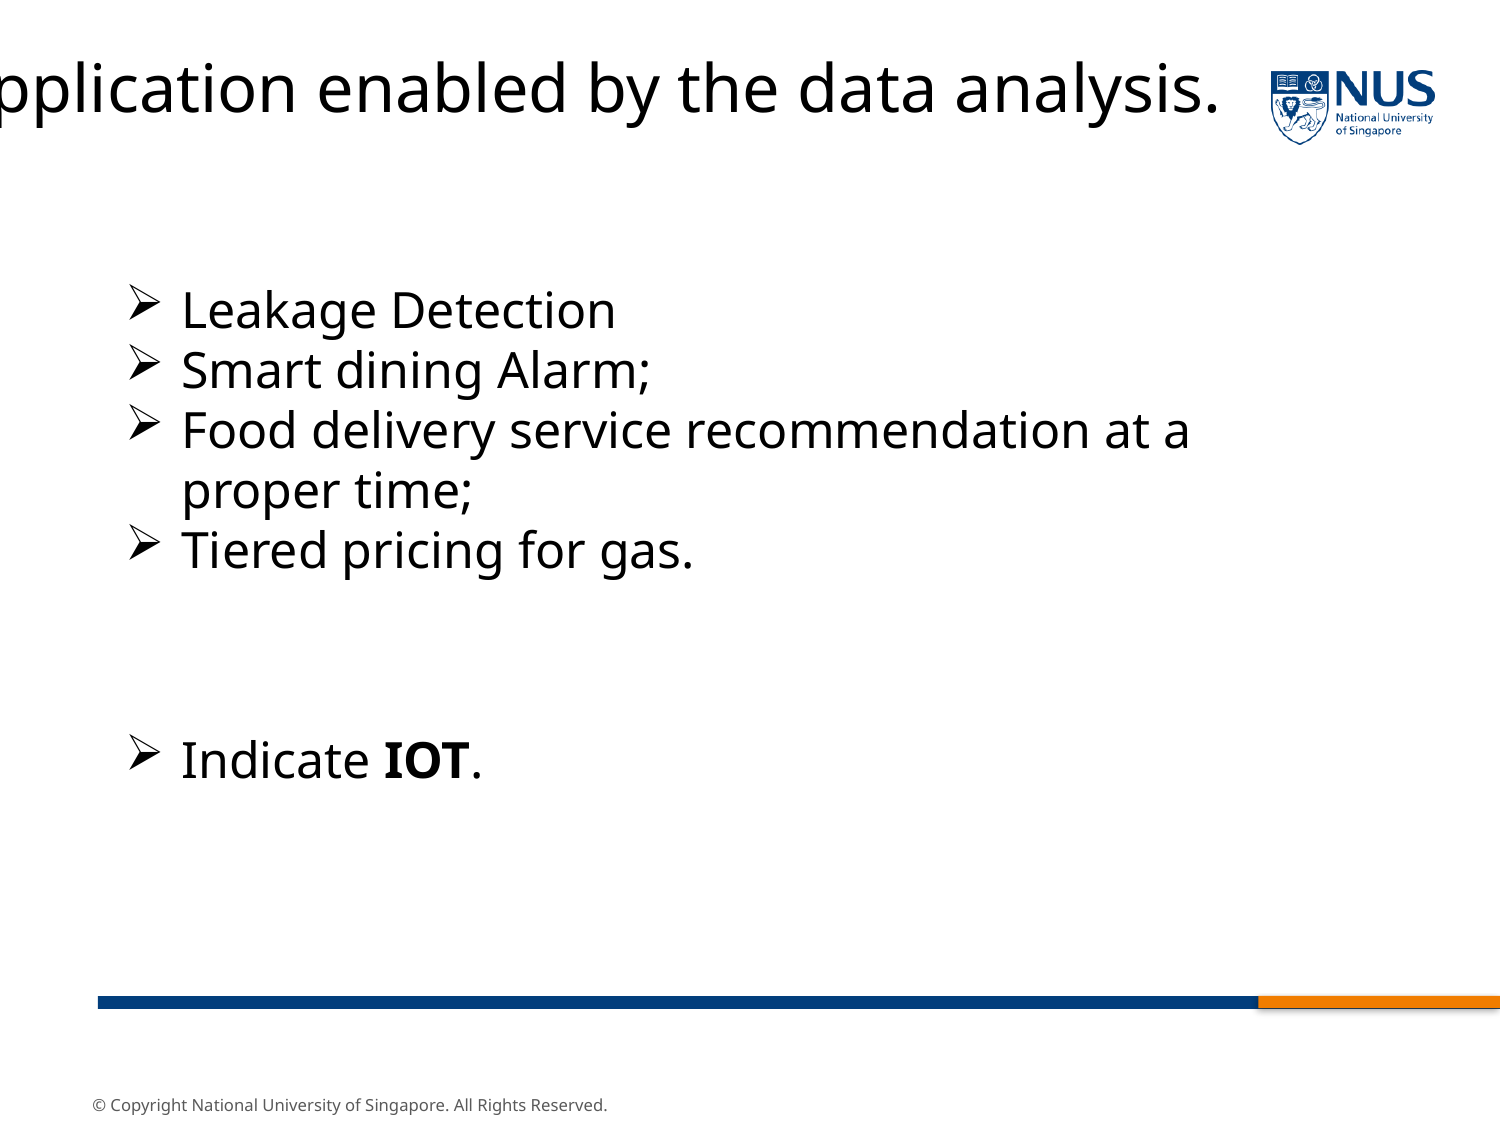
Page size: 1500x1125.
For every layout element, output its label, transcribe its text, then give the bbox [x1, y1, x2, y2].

text_box Indicate IOT. [110, 720, 1272, 796]
text_box Leakage Detection Smart dining Alarm; Food delivery service recommendation at a proper time; Tiered pricing for gas. [110, 271, 1272, 587]
picture [1259, 57, 1441, 152]
text_box Application enabled by the data analysis. [0, 38, 1256, 133]
picture [97, 996, 1258, 1009]
